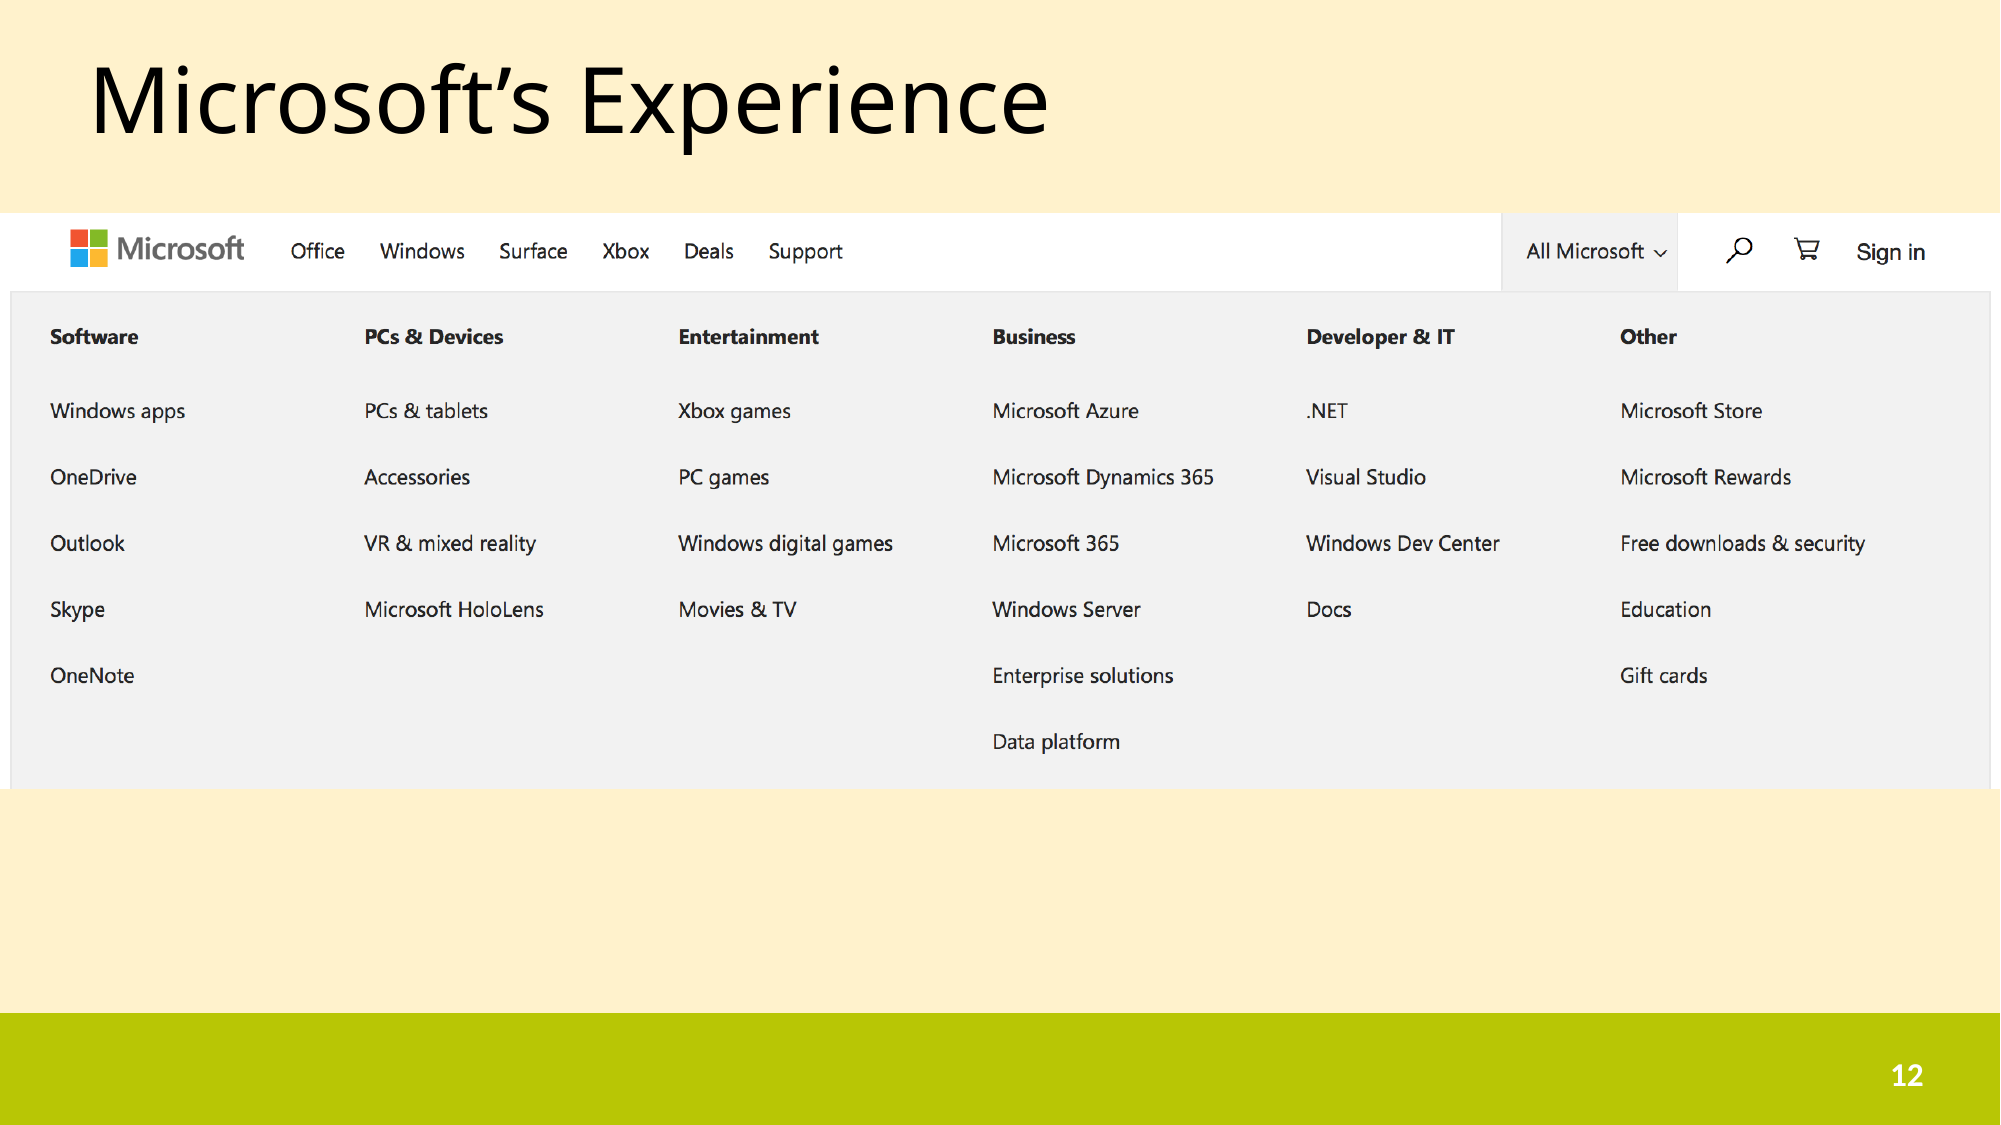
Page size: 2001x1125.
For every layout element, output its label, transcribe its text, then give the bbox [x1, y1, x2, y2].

picture [0, 213, 2000, 789]
slide_number 12 [1412, 1042, 1939, 1103]
title Microsoft’s Experience [73, 40, 1939, 167]
